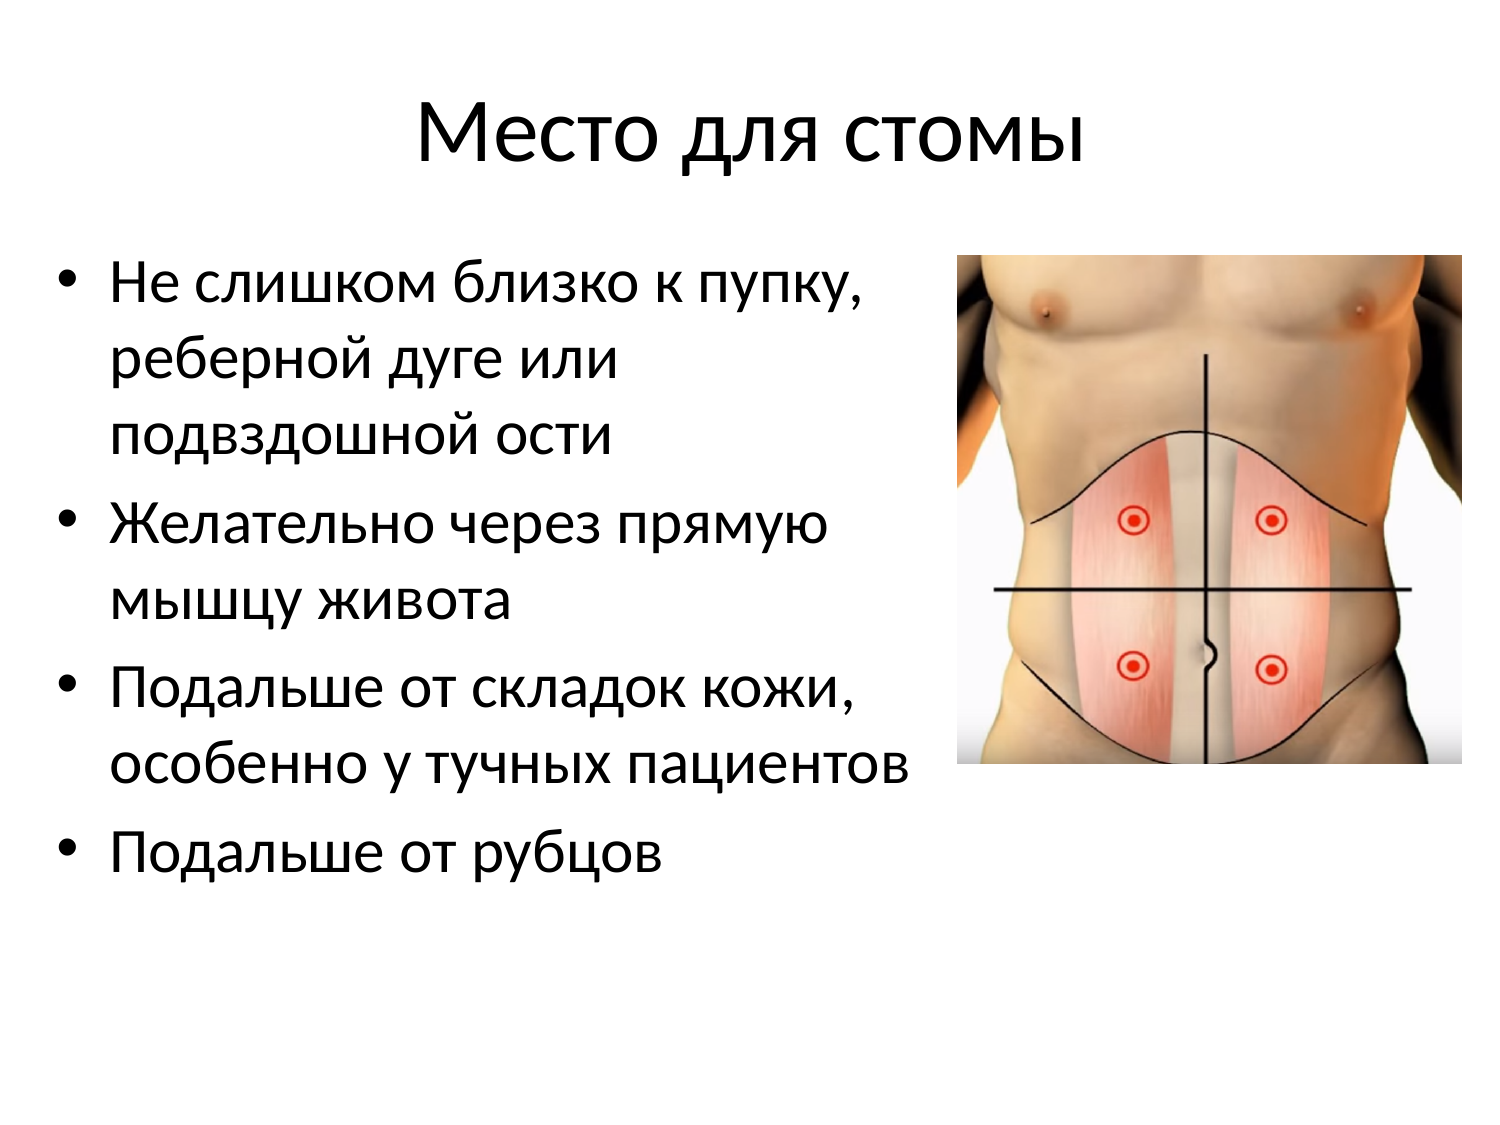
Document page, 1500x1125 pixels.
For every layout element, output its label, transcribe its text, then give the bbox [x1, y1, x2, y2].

list Не слишком близко к пупку, реберной дуге или подвздошной ости Желательно через прямую мышцу живота Подальше от складок кожи, особенно у тучных пациентов Подальше от рубцов [41, 231, 928, 975]
picture [956, 255, 1462, 764]
title Место для стомы [76, 30, 1427, 219]
